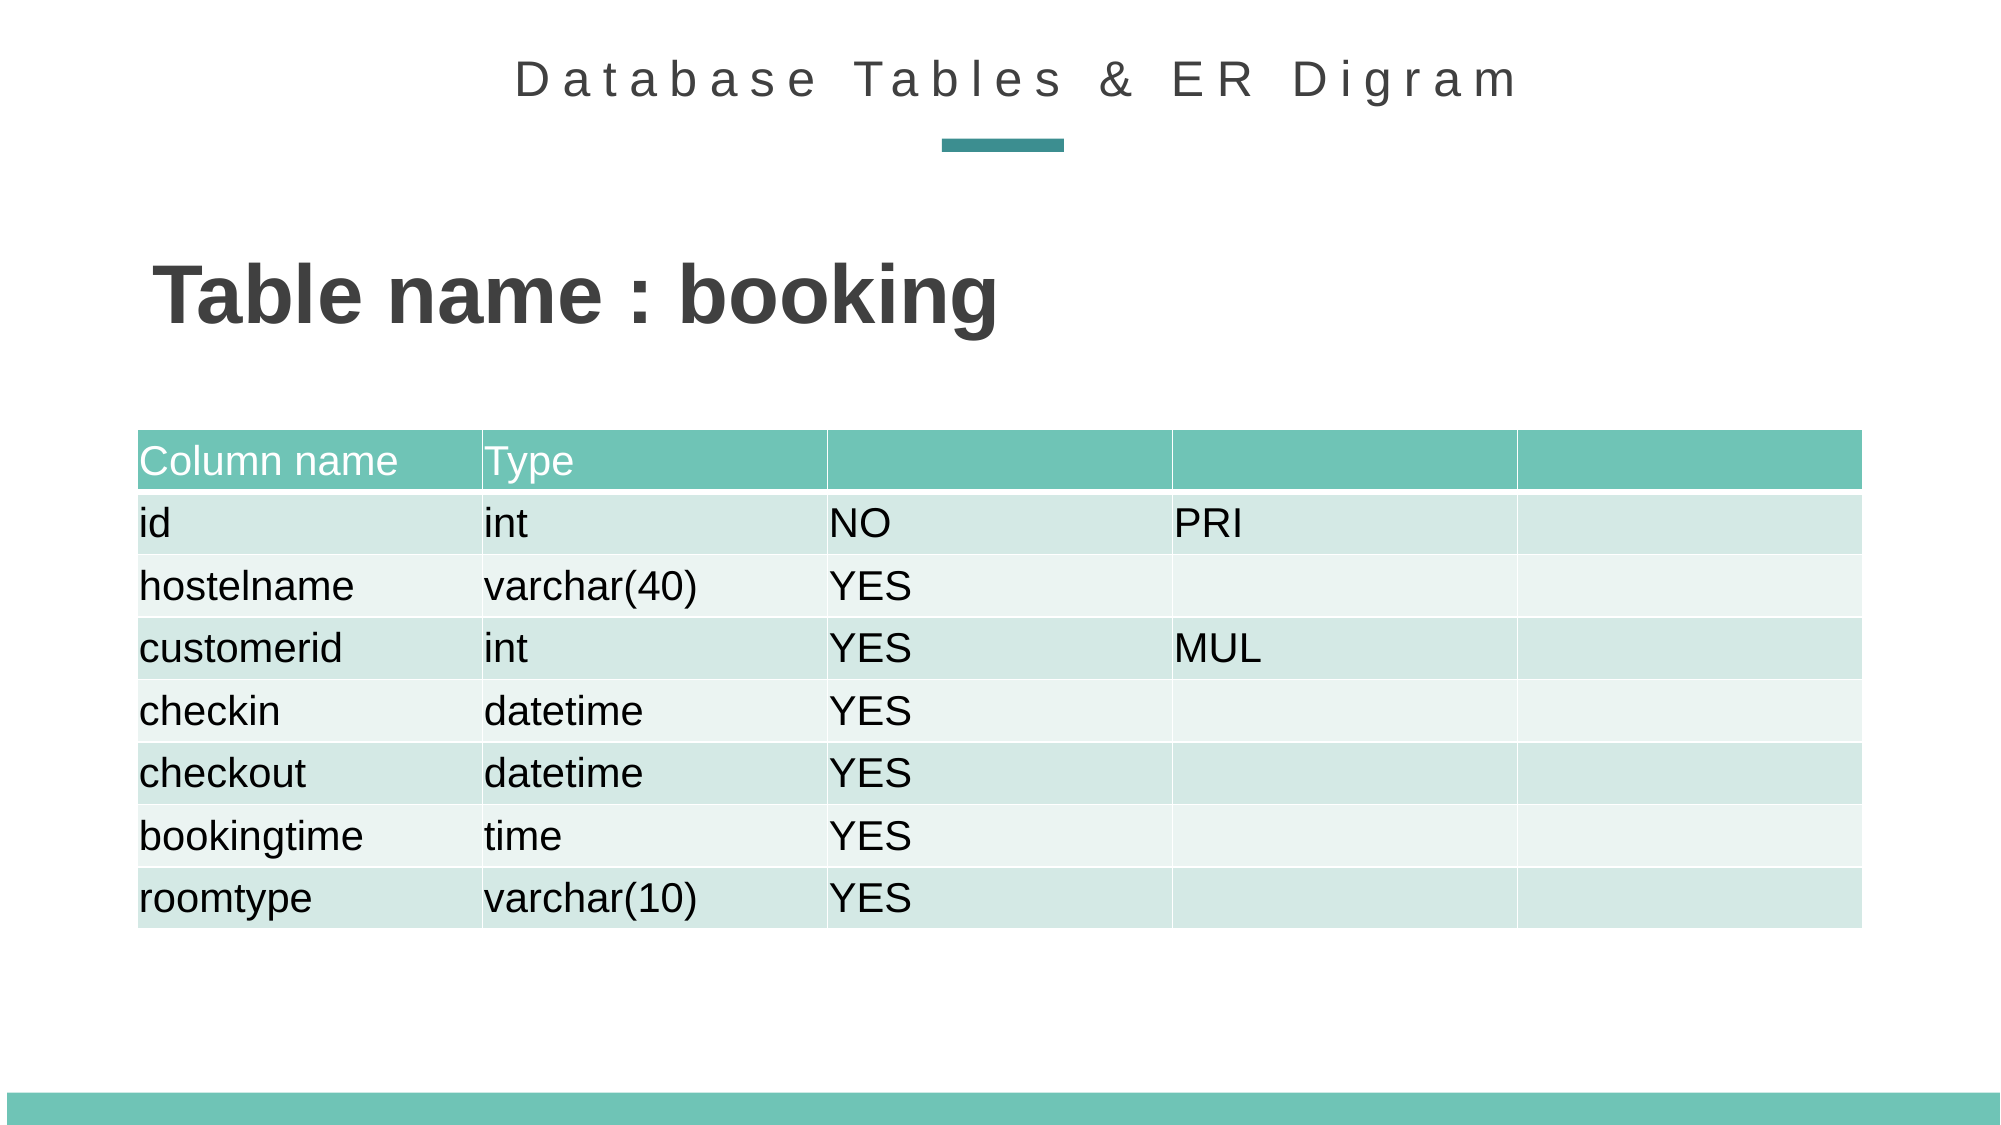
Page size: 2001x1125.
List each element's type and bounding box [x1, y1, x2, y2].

text_box [7, 39, 2000, 1125]
